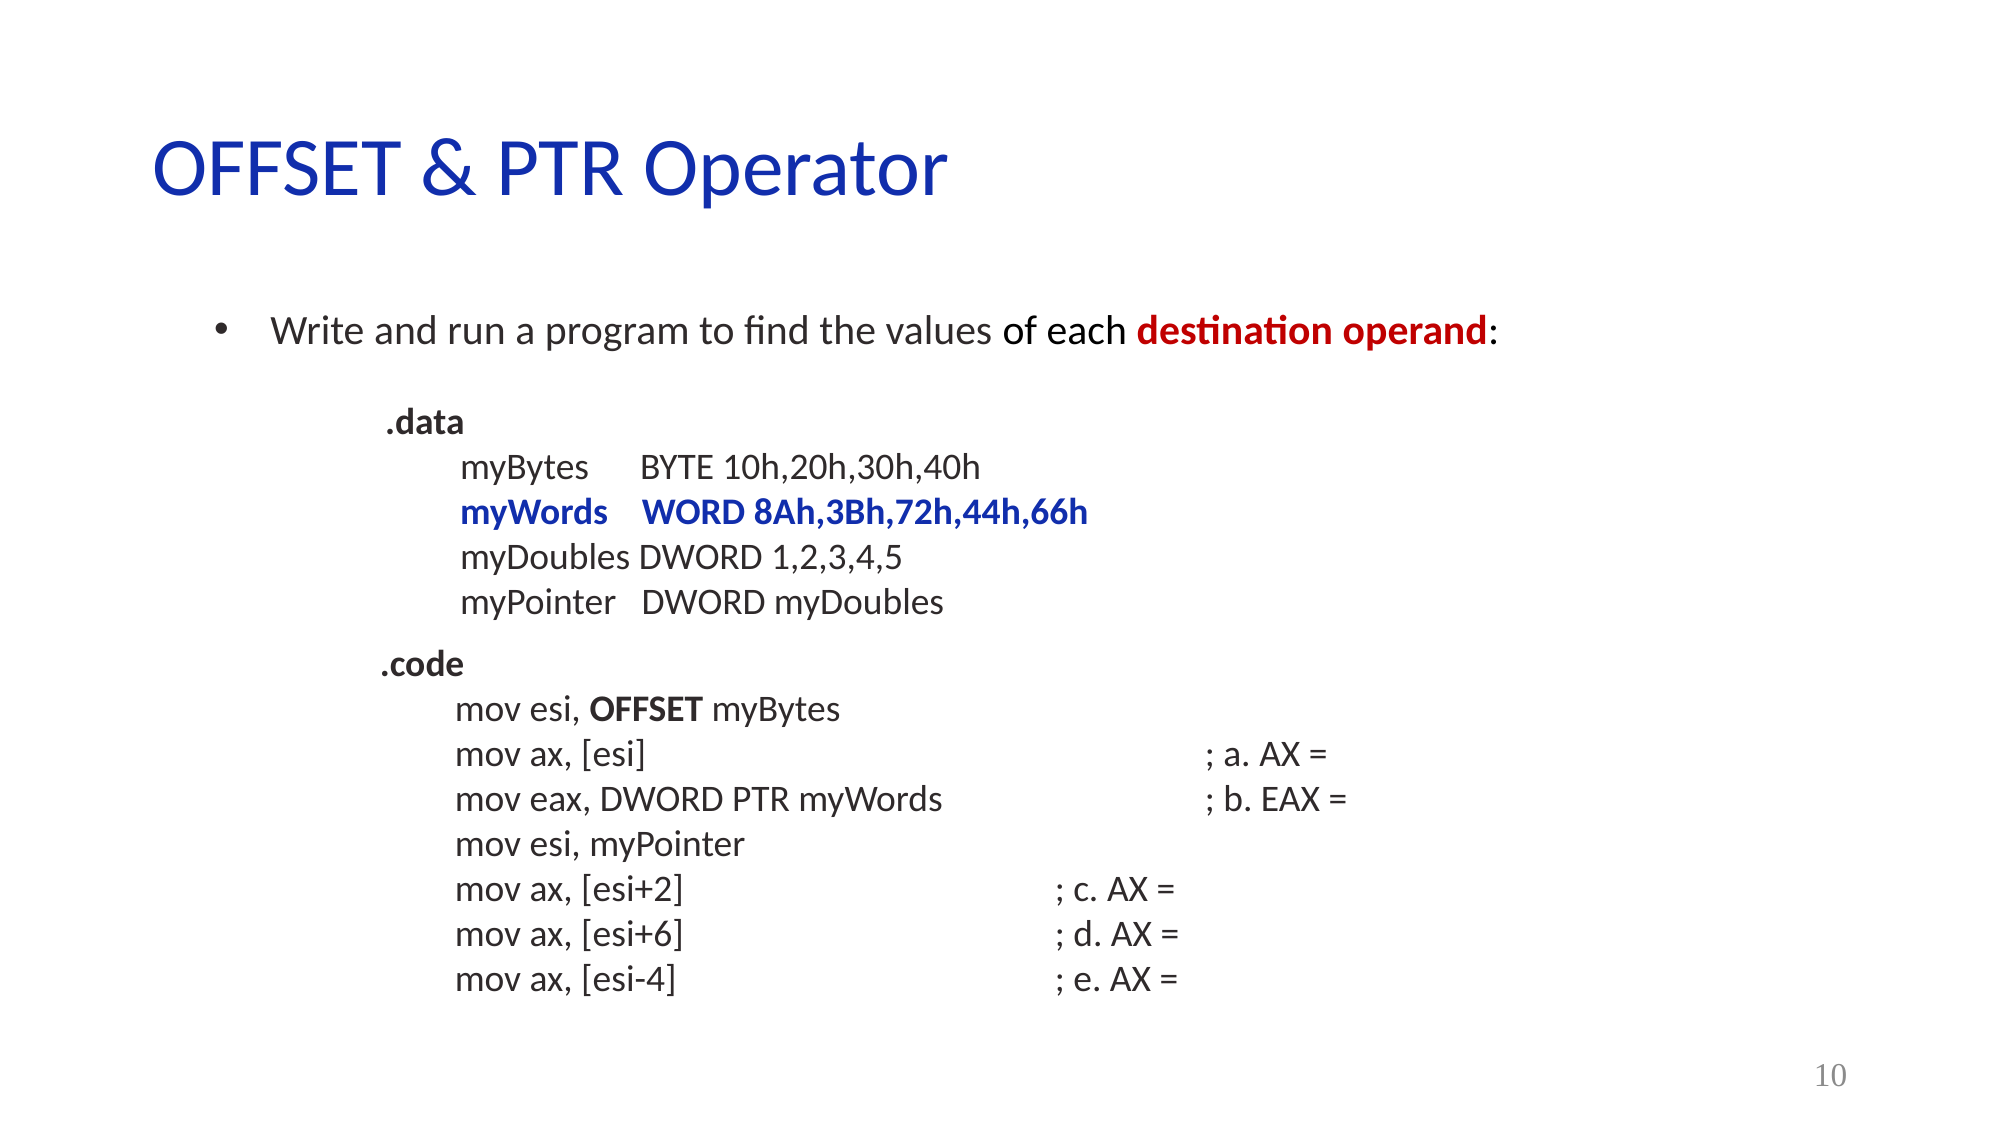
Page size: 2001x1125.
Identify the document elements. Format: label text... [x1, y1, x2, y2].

text_box Write and run a program to find the values of each destination operand: [199, 295, 1830, 361]
slide_number 10 [1412, 1042, 1863, 1103]
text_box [220, 389, 1809, 1011]
title OFFSET & PTR Operator [137, 59, 1863, 278]
